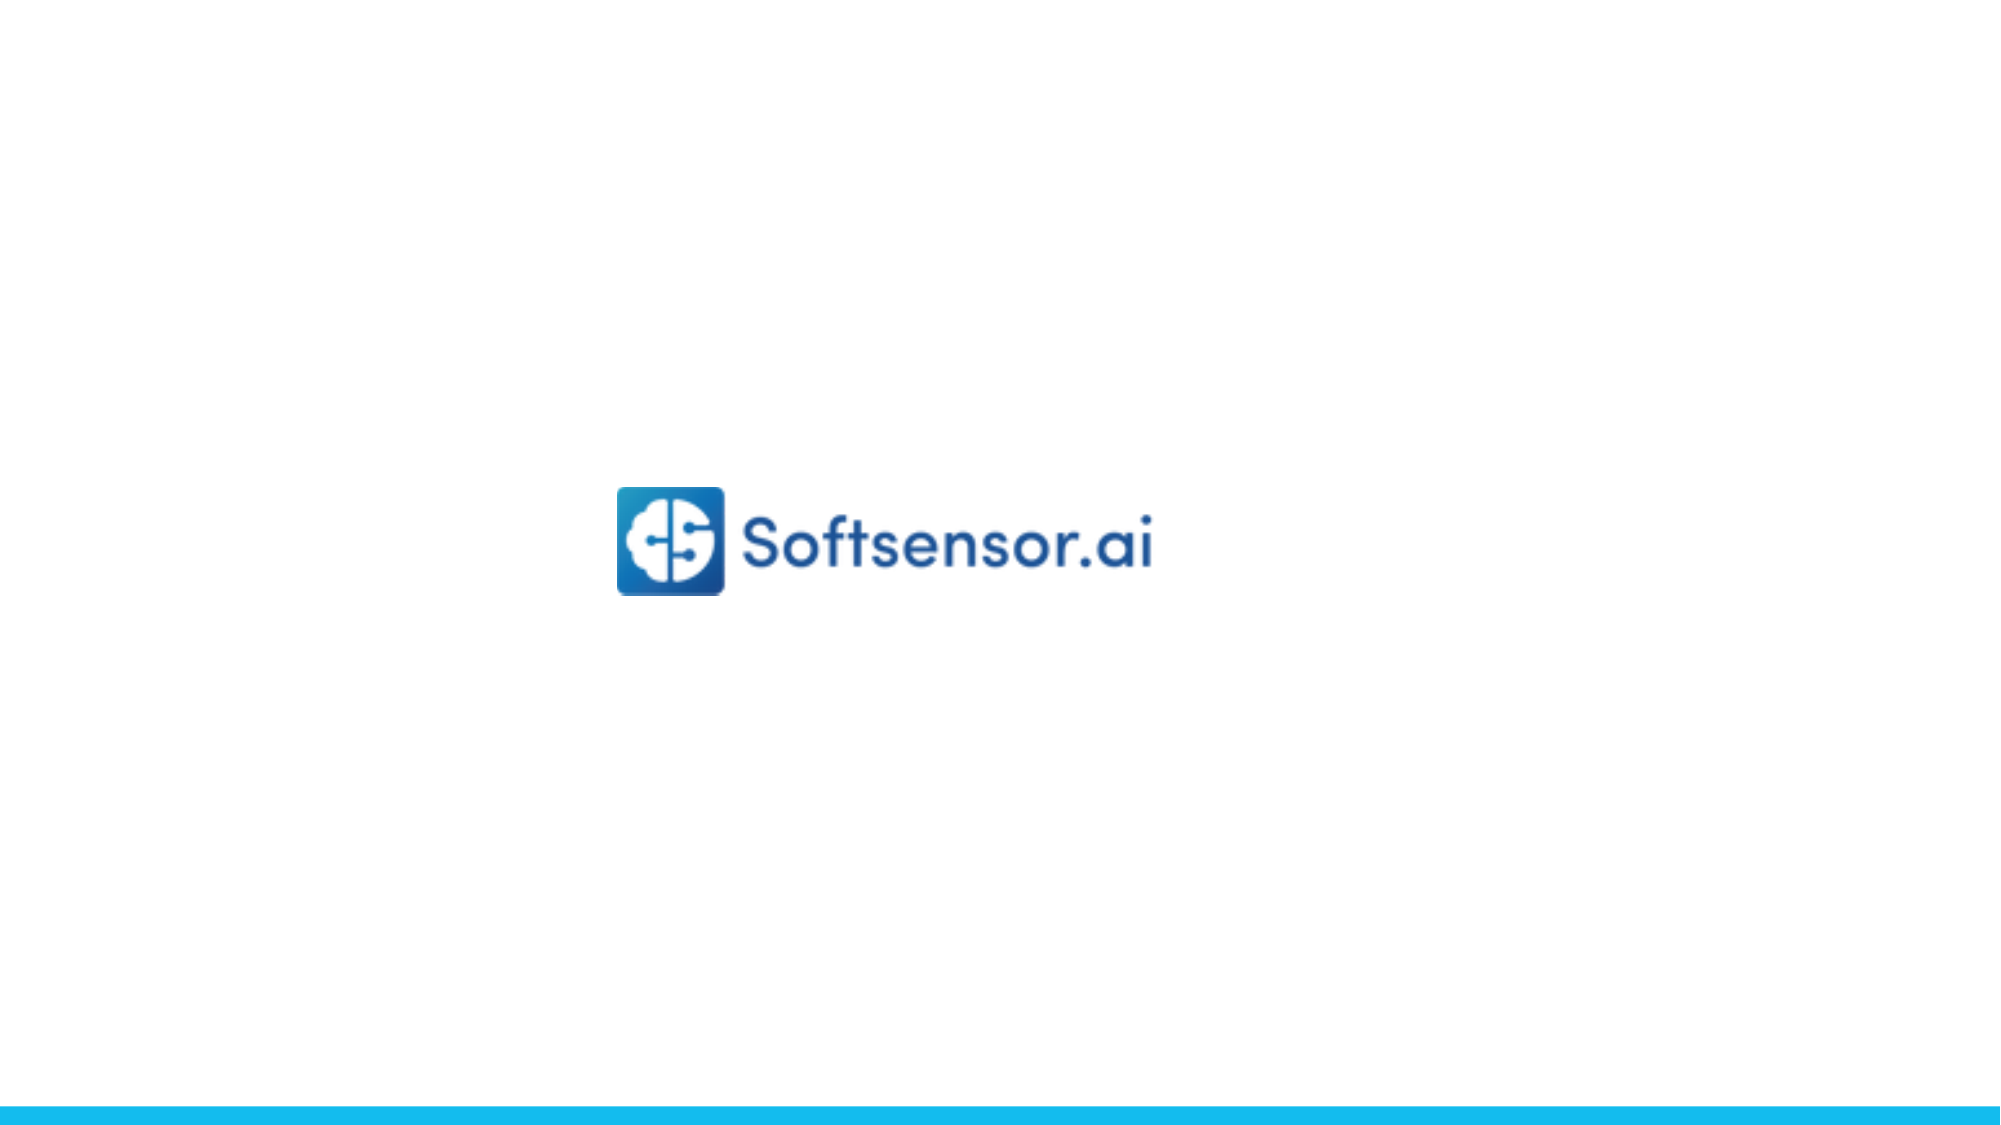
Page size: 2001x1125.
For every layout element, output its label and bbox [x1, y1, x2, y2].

picture [617, 487, 1167, 596]
